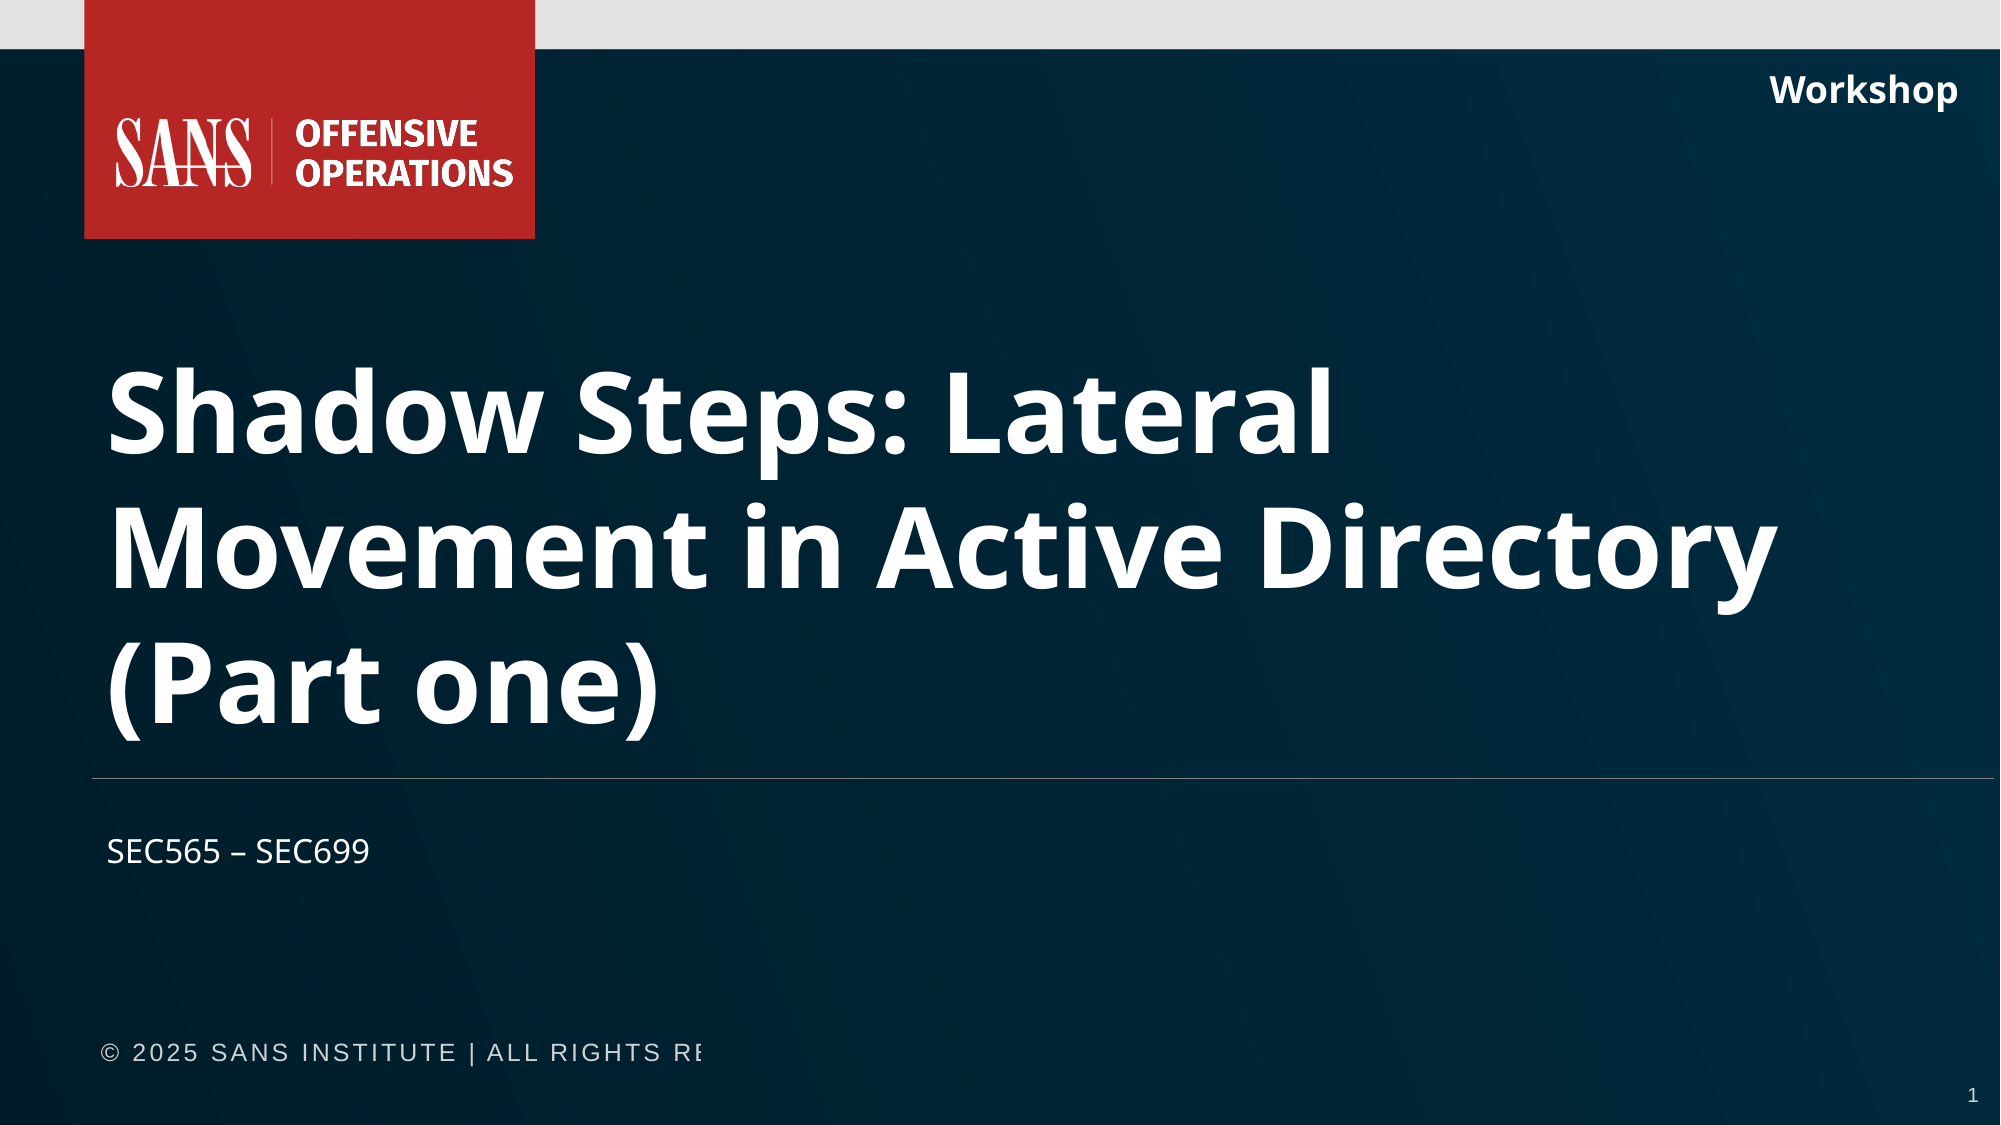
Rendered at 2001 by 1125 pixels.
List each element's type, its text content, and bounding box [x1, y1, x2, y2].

list 1 [1861, 1074, 1994, 1115]
list SEC565 – SEC699 [91, 822, 1957, 891]
title Shadow Steps: Lateral Movement in Active Directory (Part one) [91, 268, 1958, 754]
list © 2025 SANS INSTITUTE | All Rights Reserved [91, 1028, 1688, 1075]
picture [115, 118, 252, 187]
list Workshop [1661, 58, 1974, 128]
picture [296, 119, 513, 187]
